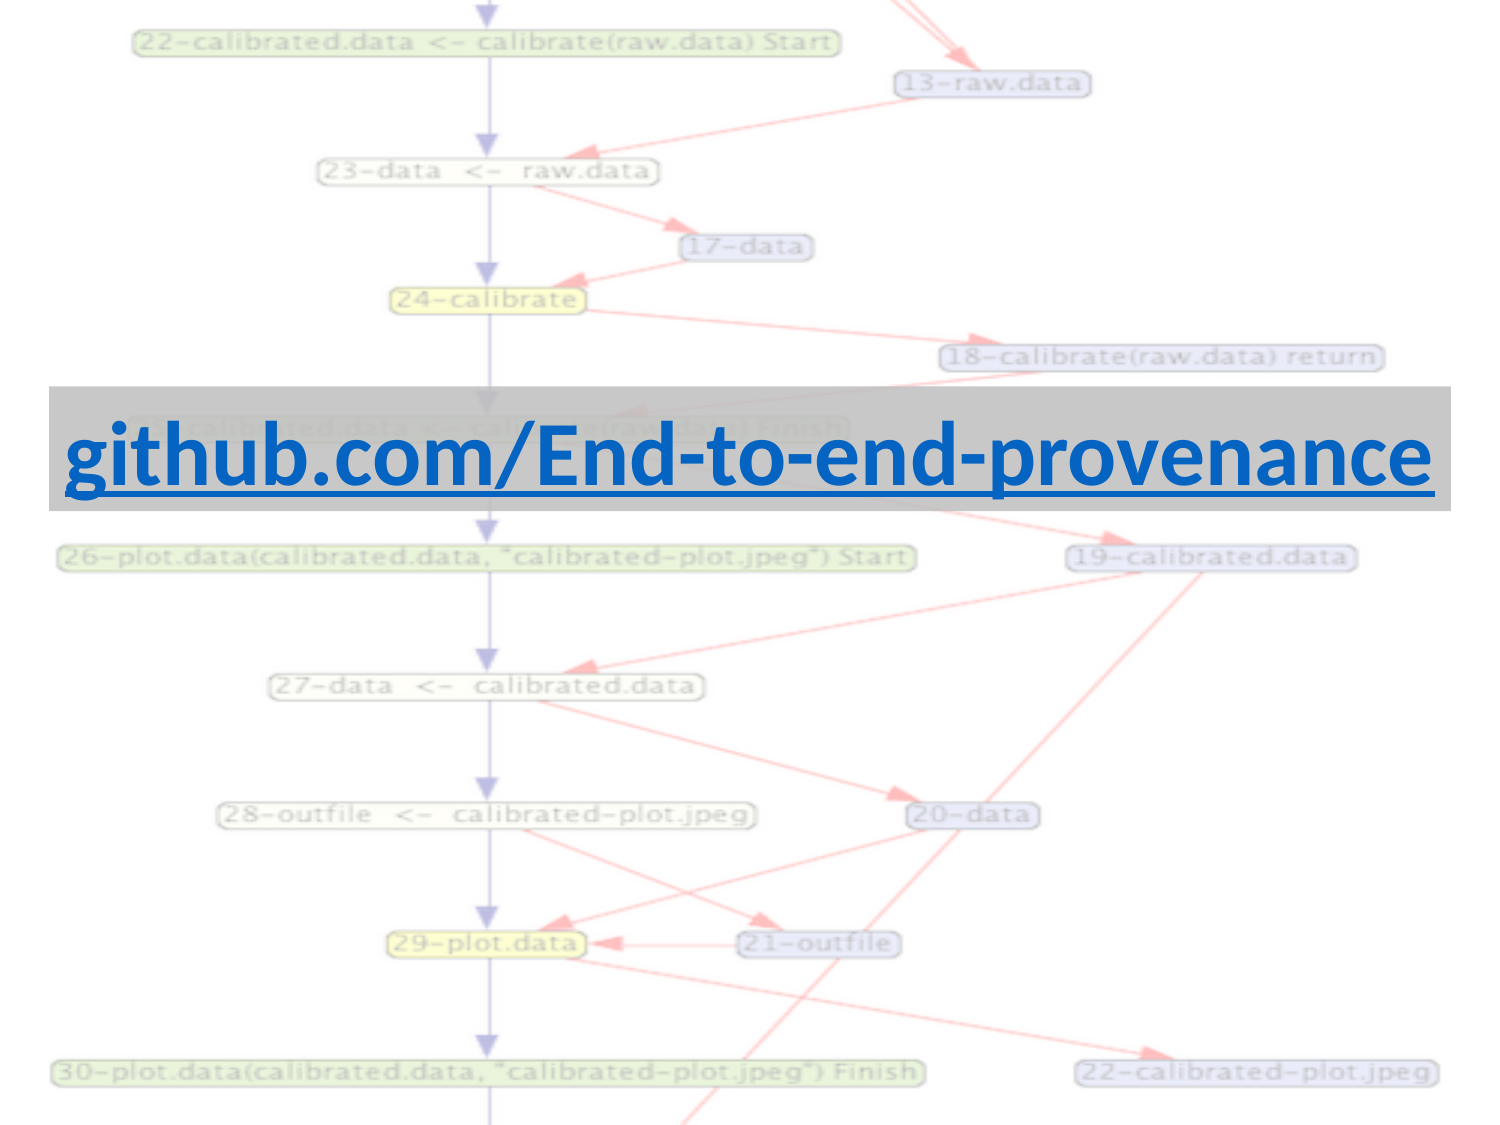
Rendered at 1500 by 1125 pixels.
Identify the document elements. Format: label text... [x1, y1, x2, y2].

text_box github.com/End-to-end-provenance [49, 386, 1451, 512]
